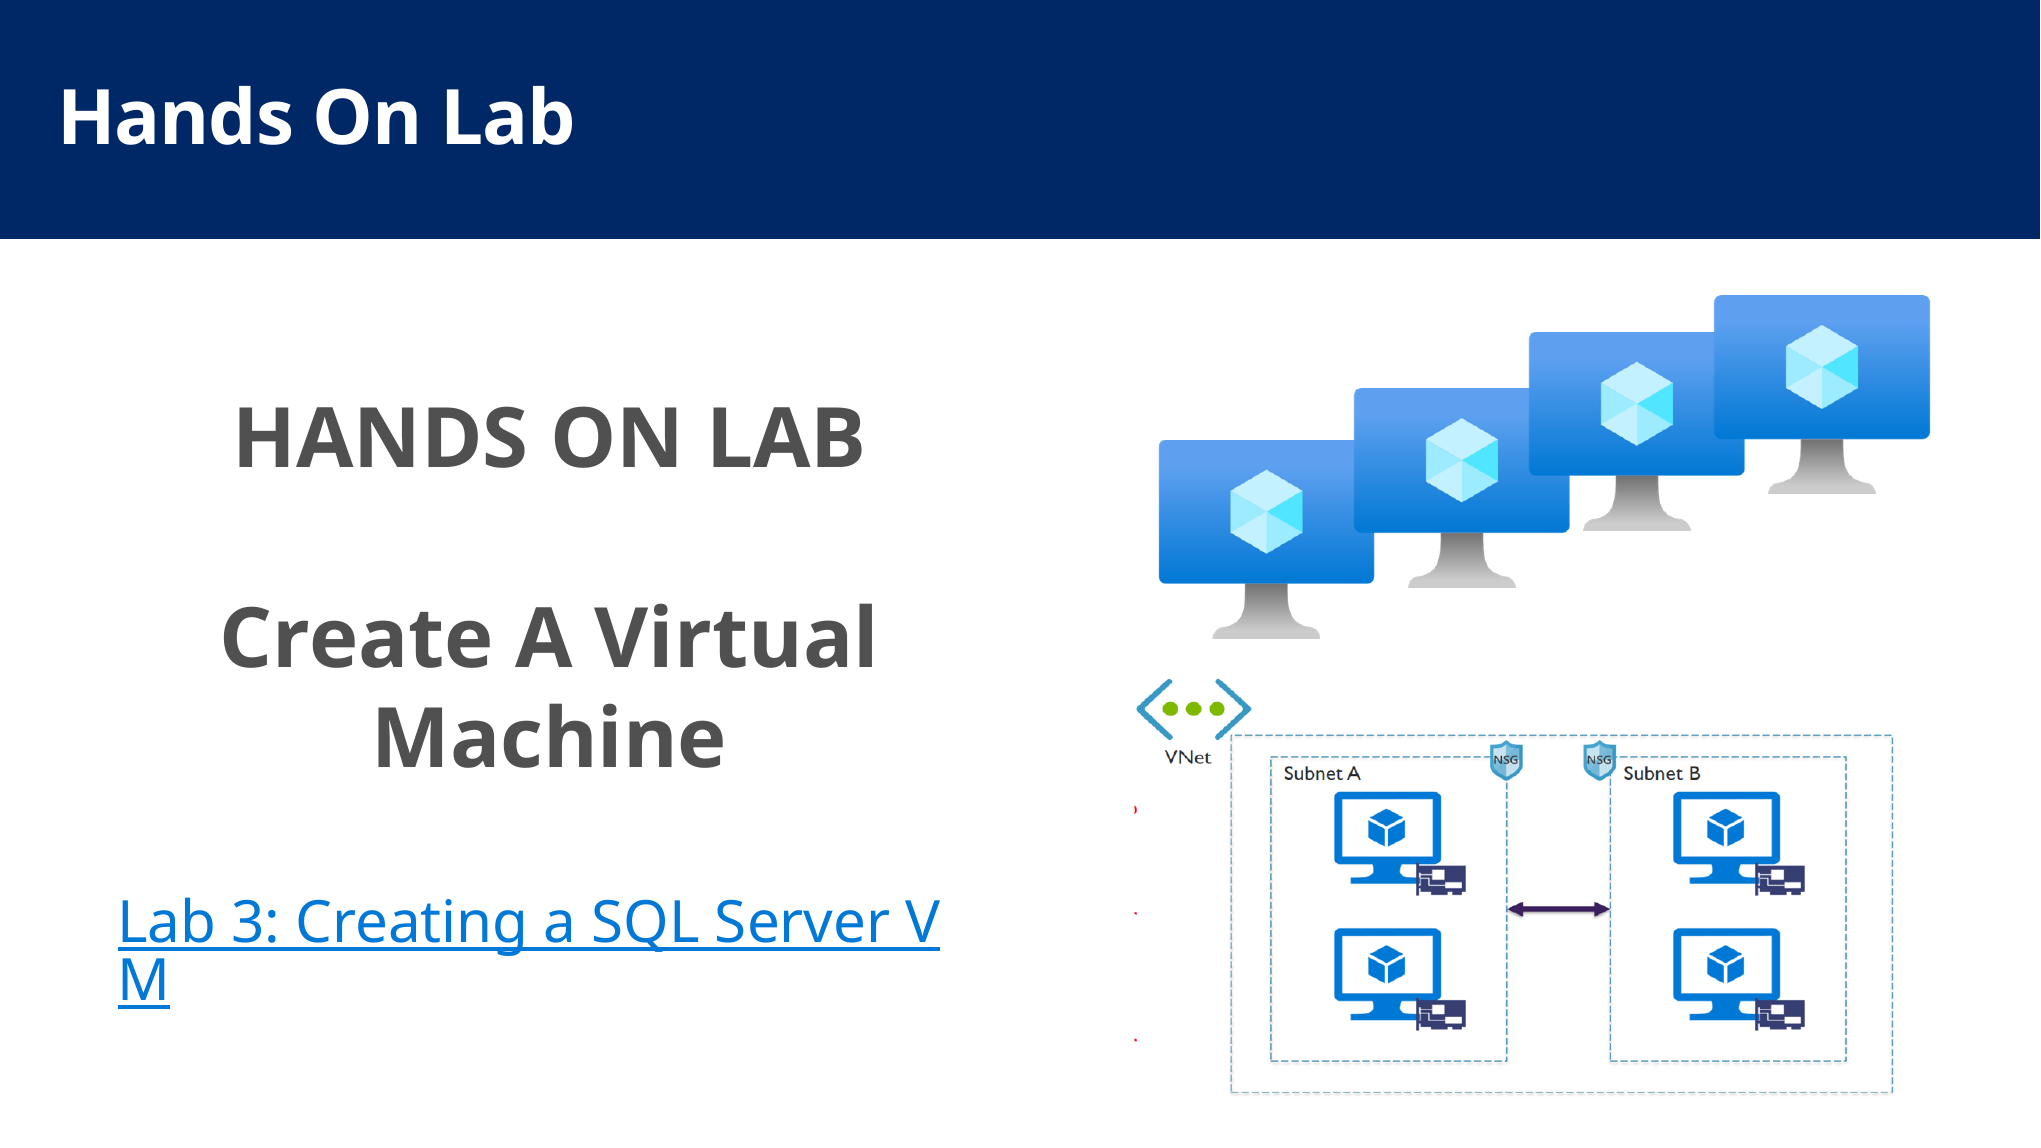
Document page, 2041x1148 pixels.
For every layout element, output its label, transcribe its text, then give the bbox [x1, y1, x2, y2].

text_box Hands On Lab [42, 70, 804, 186]
text_box [0, 0, 2041, 240]
text_box HANDS ON LAB Create A Virtual Machine Lab 3: Creating a SQL Server VM [102, 376, 997, 971]
picture [1069, 285, 1946, 1110]
